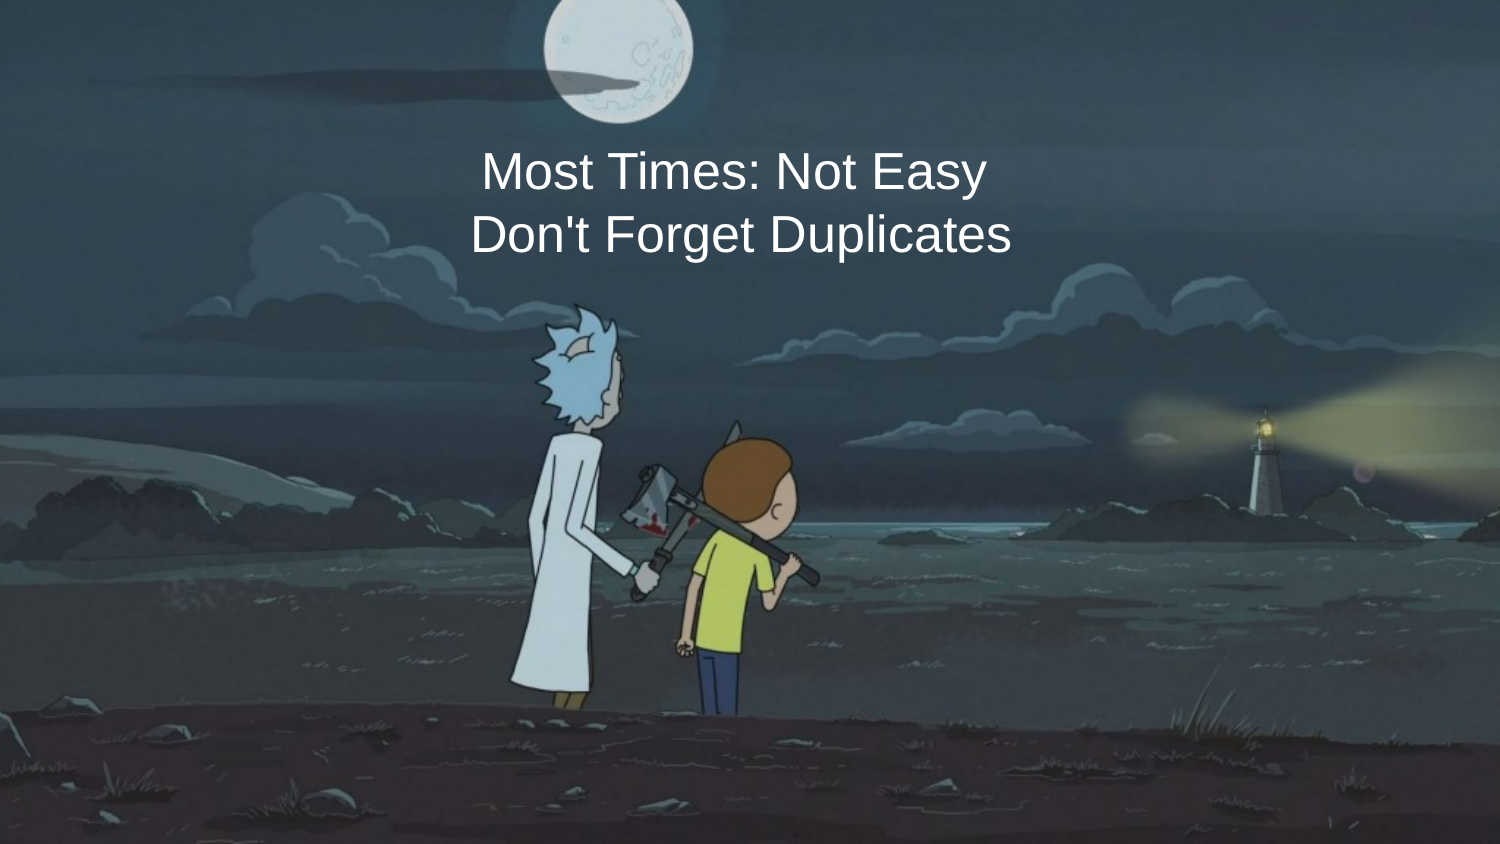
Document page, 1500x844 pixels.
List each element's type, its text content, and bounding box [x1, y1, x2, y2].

picture [0, 0, 1500, 844]
title Most Times: Not Easy Don't Forget Duplicates [42, 121, 1442, 294]
